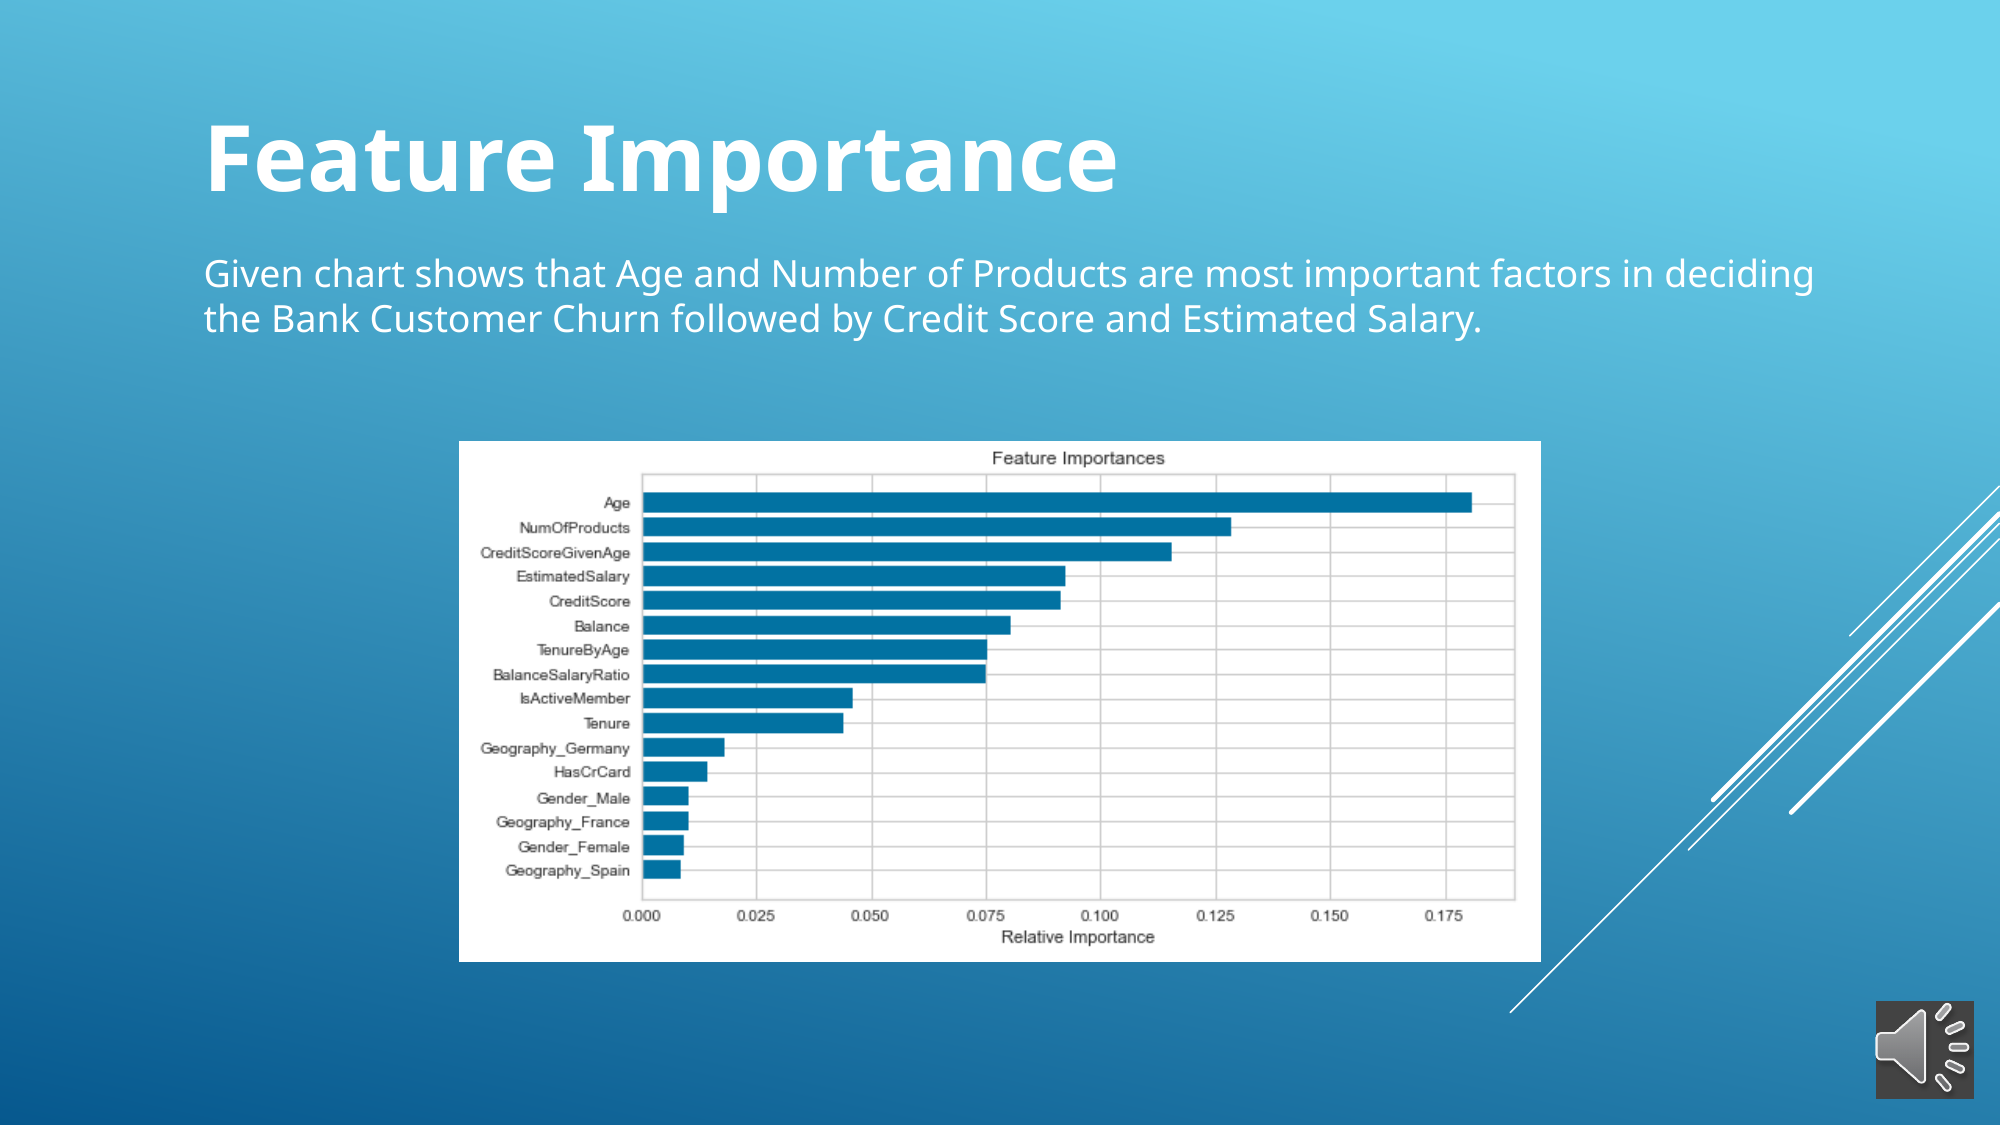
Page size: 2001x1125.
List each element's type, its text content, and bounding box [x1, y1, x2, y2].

picture [459, 441, 1541, 963]
text_box Given chart shows that Age and Number of Products are most important factors in deciding the Bank Customer Churn followed by Credit Score and Estimated Salary. [188, 242, 1900, 347]
picture [1874, 999, 1976, 1101]
text_box Feature Importance [188, 92, 1812, 217]
